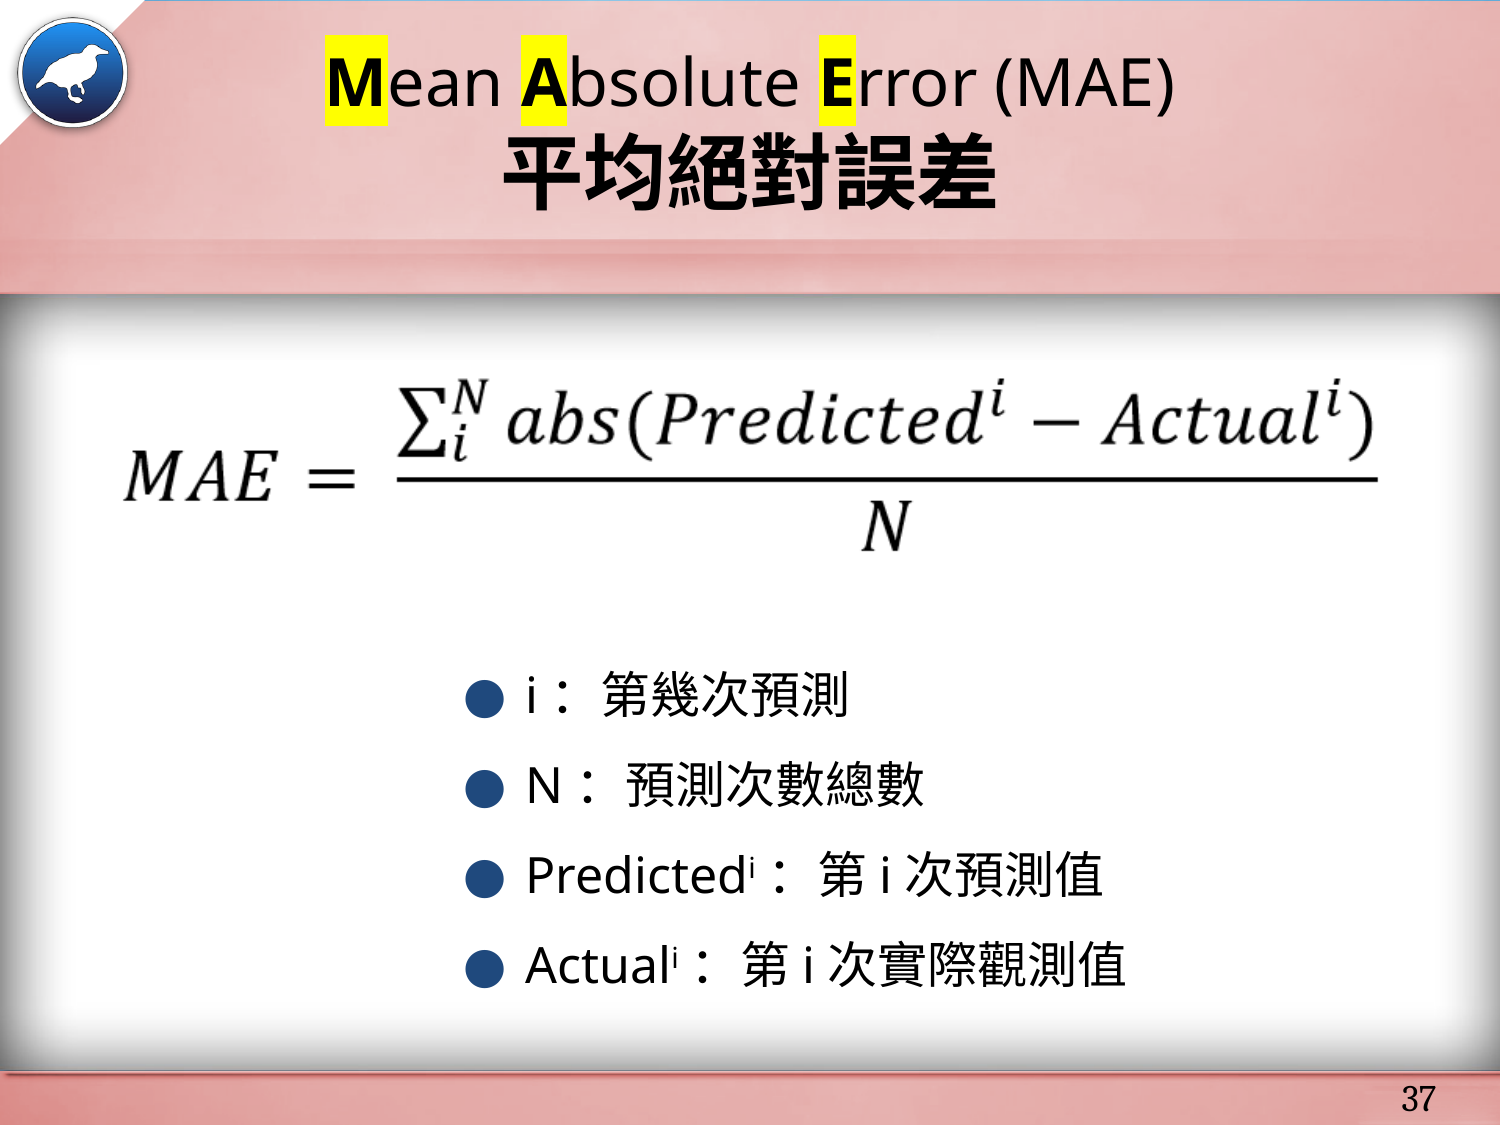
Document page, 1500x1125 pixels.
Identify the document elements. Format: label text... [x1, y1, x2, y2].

slide_number ‹#› [1350, 1074, 1488, 1118]
text_box i：第幾次預測 N：預測次數總數 Predictedi：第i次預測值 Actuali：第i次實際觀測值 [435, 618, 1183, 1009]
title Mean Absolute Error (MAE) 平均絕對誤差 [78, 27, 1422, 232]
text_box [0, 0, 145, 145]
picture [0, 0, 1500, 1125]
